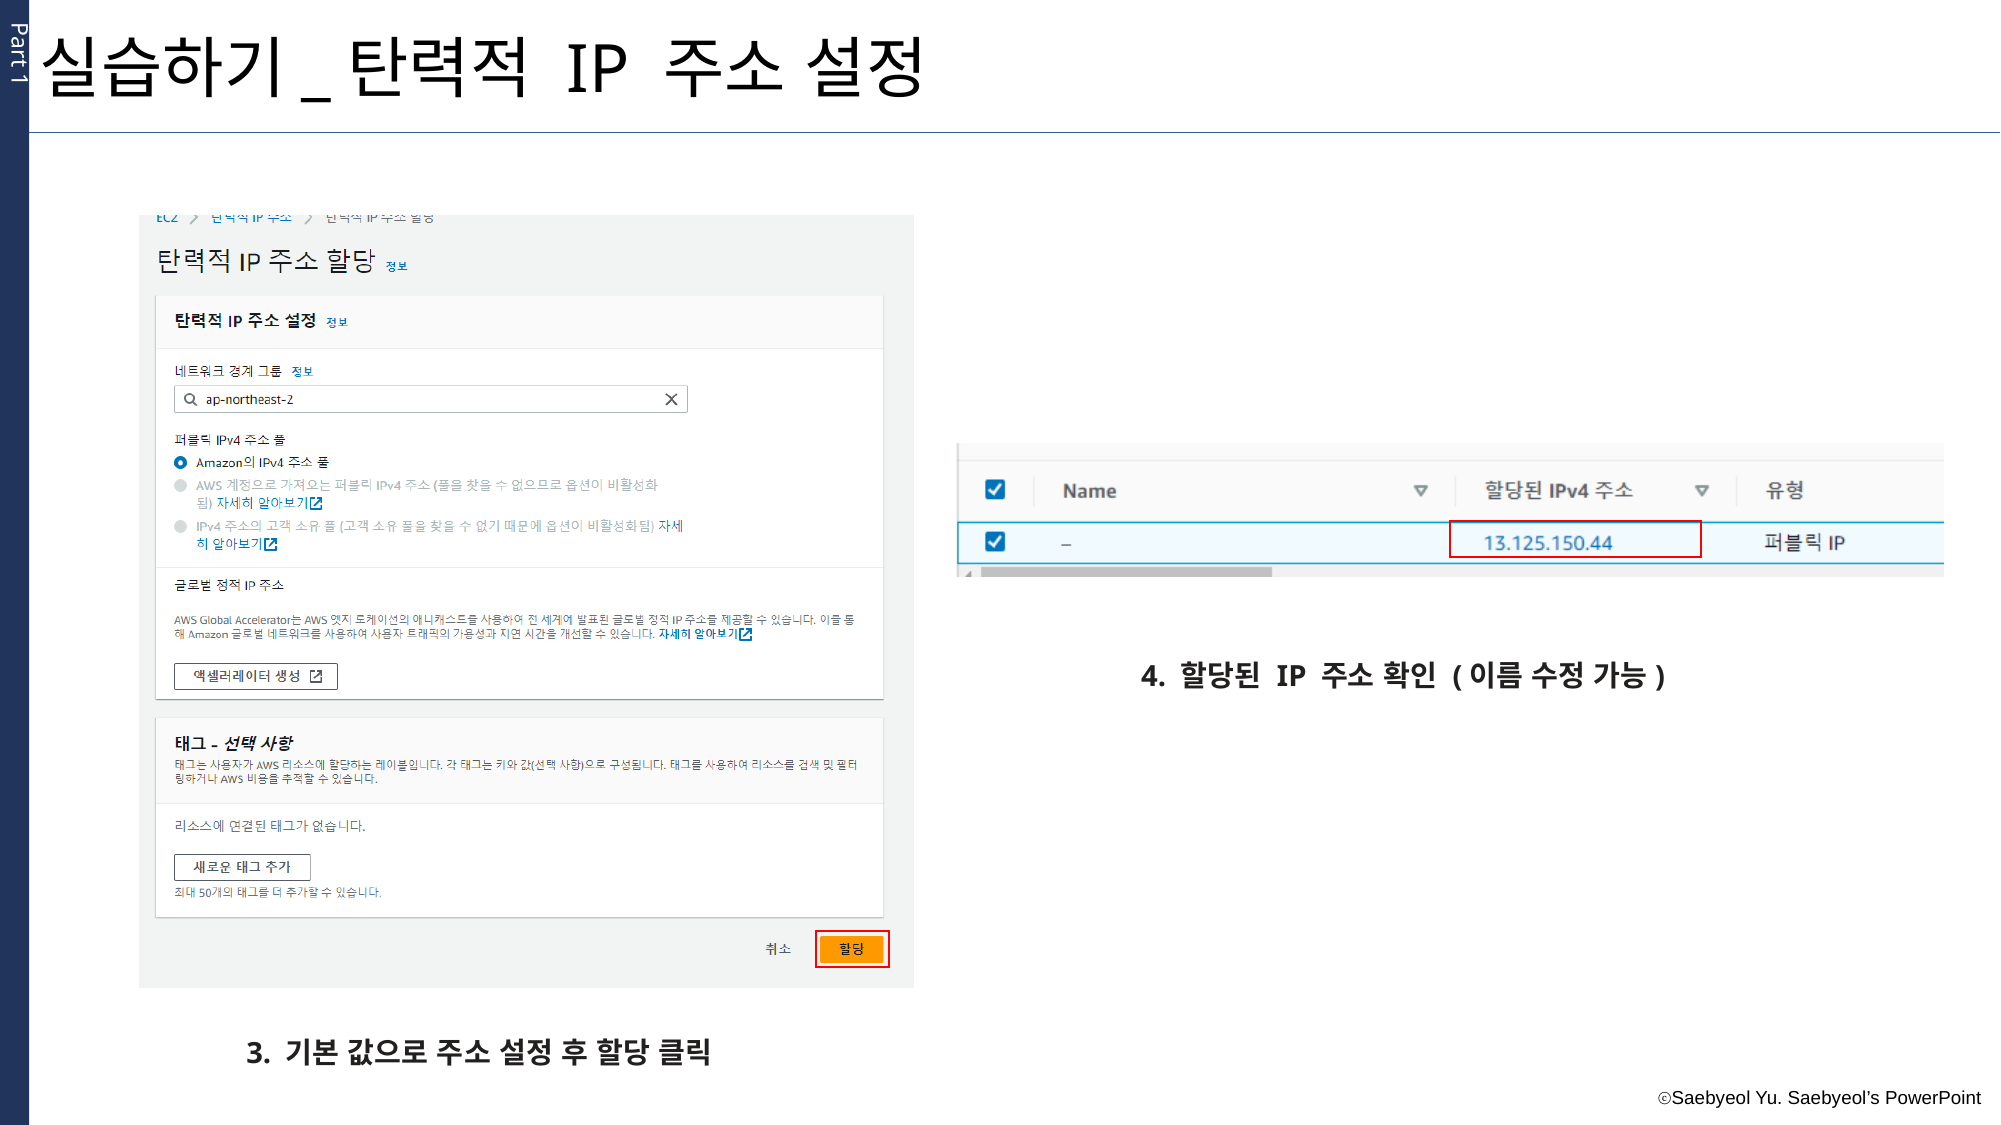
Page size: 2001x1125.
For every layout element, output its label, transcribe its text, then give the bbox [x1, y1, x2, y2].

text_box [0, 312, 30, 1125]
text_box 3. 기본 값으로 주소 설정 후 할당 클릭 [231, 1009, 900, 1077]
picture [139, 215, 914, 988]
picture [956, 443, 1944, 577]
text_box [0, 0, 30, 8]
text_box 4. 할당된 IP 주소 확인 (이름 수정 가능) [1126, 632, 1795, 700]
text_box 실습하기_탄력적 IP 주소 설정 [42, 18, 943, 113]
text_box Part 1 [0, 8, 42, 312]
